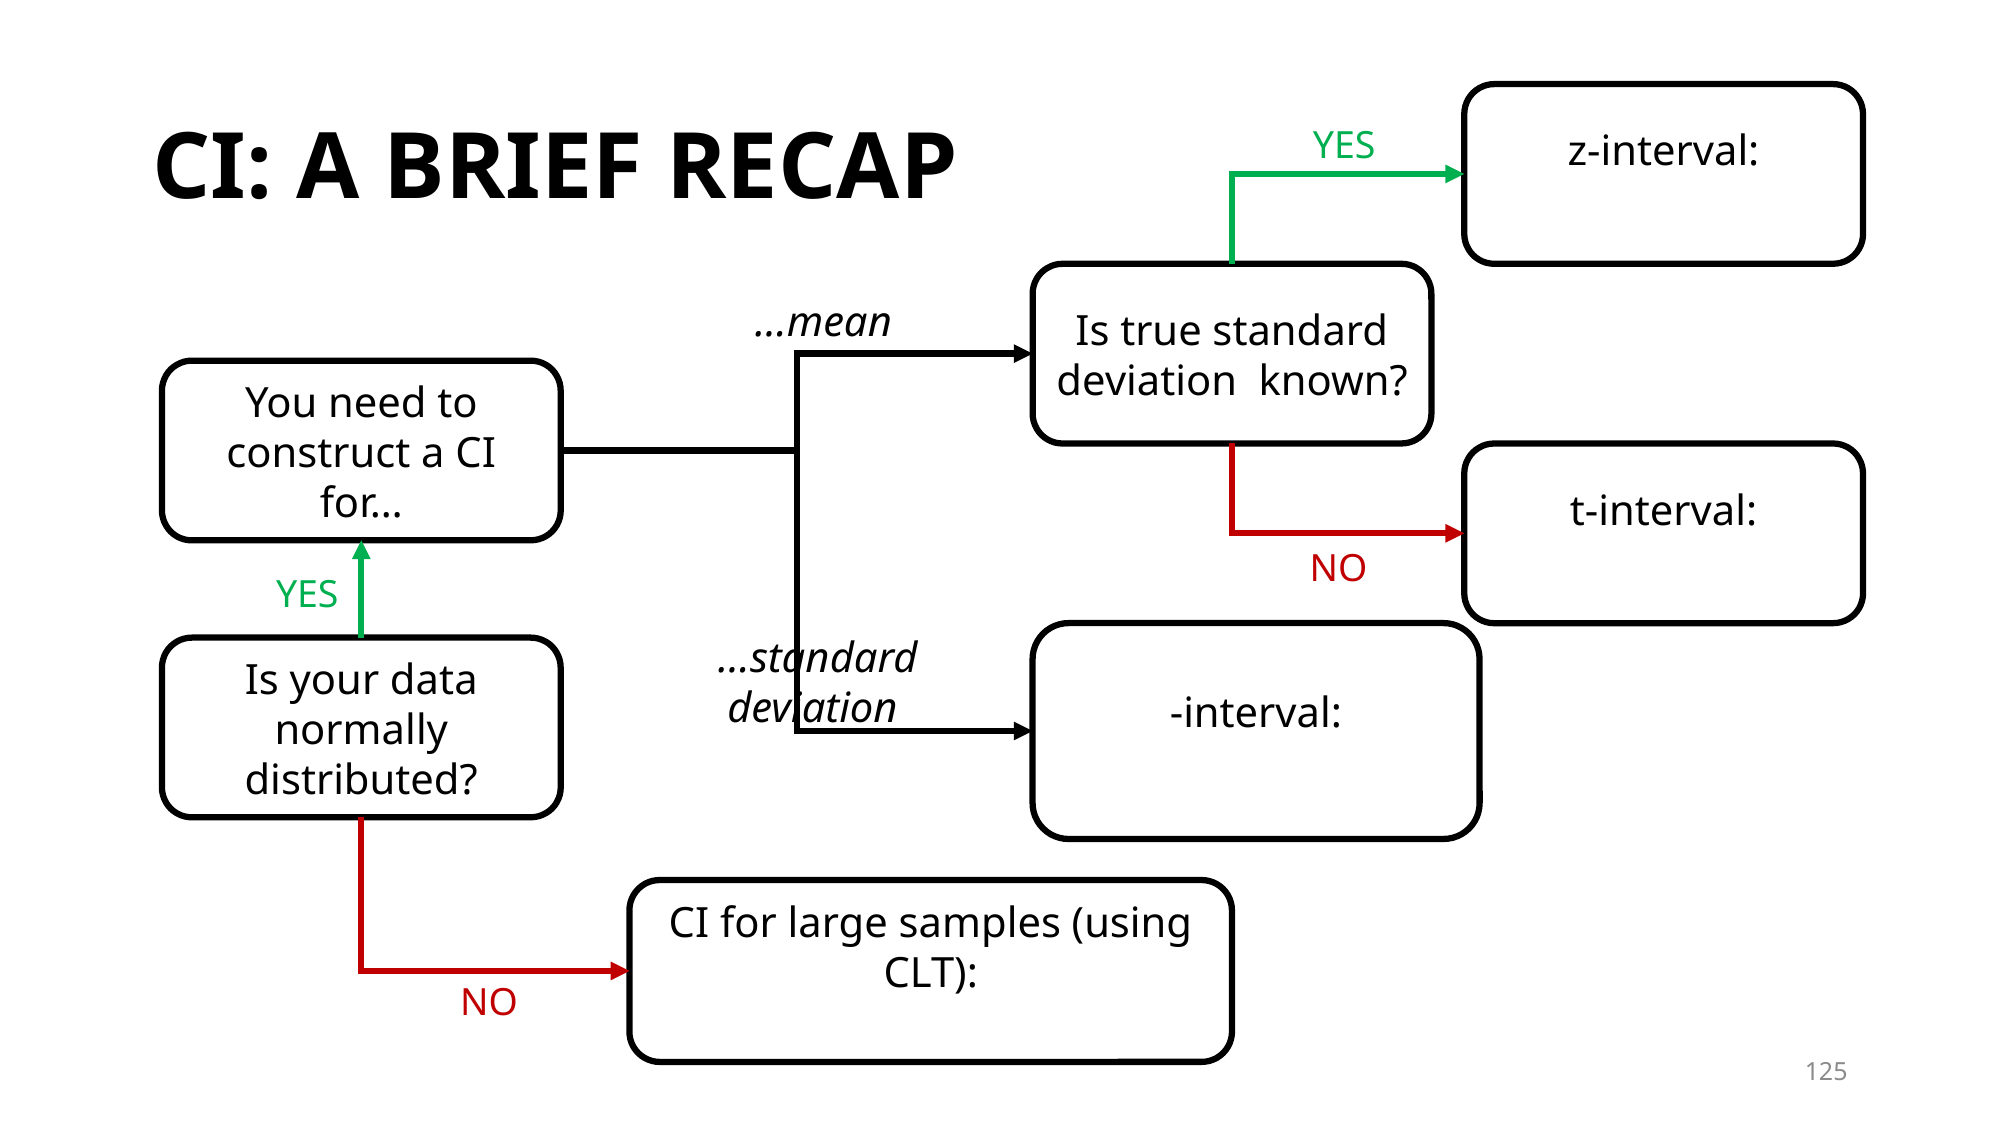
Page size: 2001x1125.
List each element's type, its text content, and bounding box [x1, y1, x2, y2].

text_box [161, 84, 1863, 1062]
title CI: A BRIEF RECAP [137, 59, 1863, 278]
slide_number 125 [1412, 1062, 1863, 1103]
